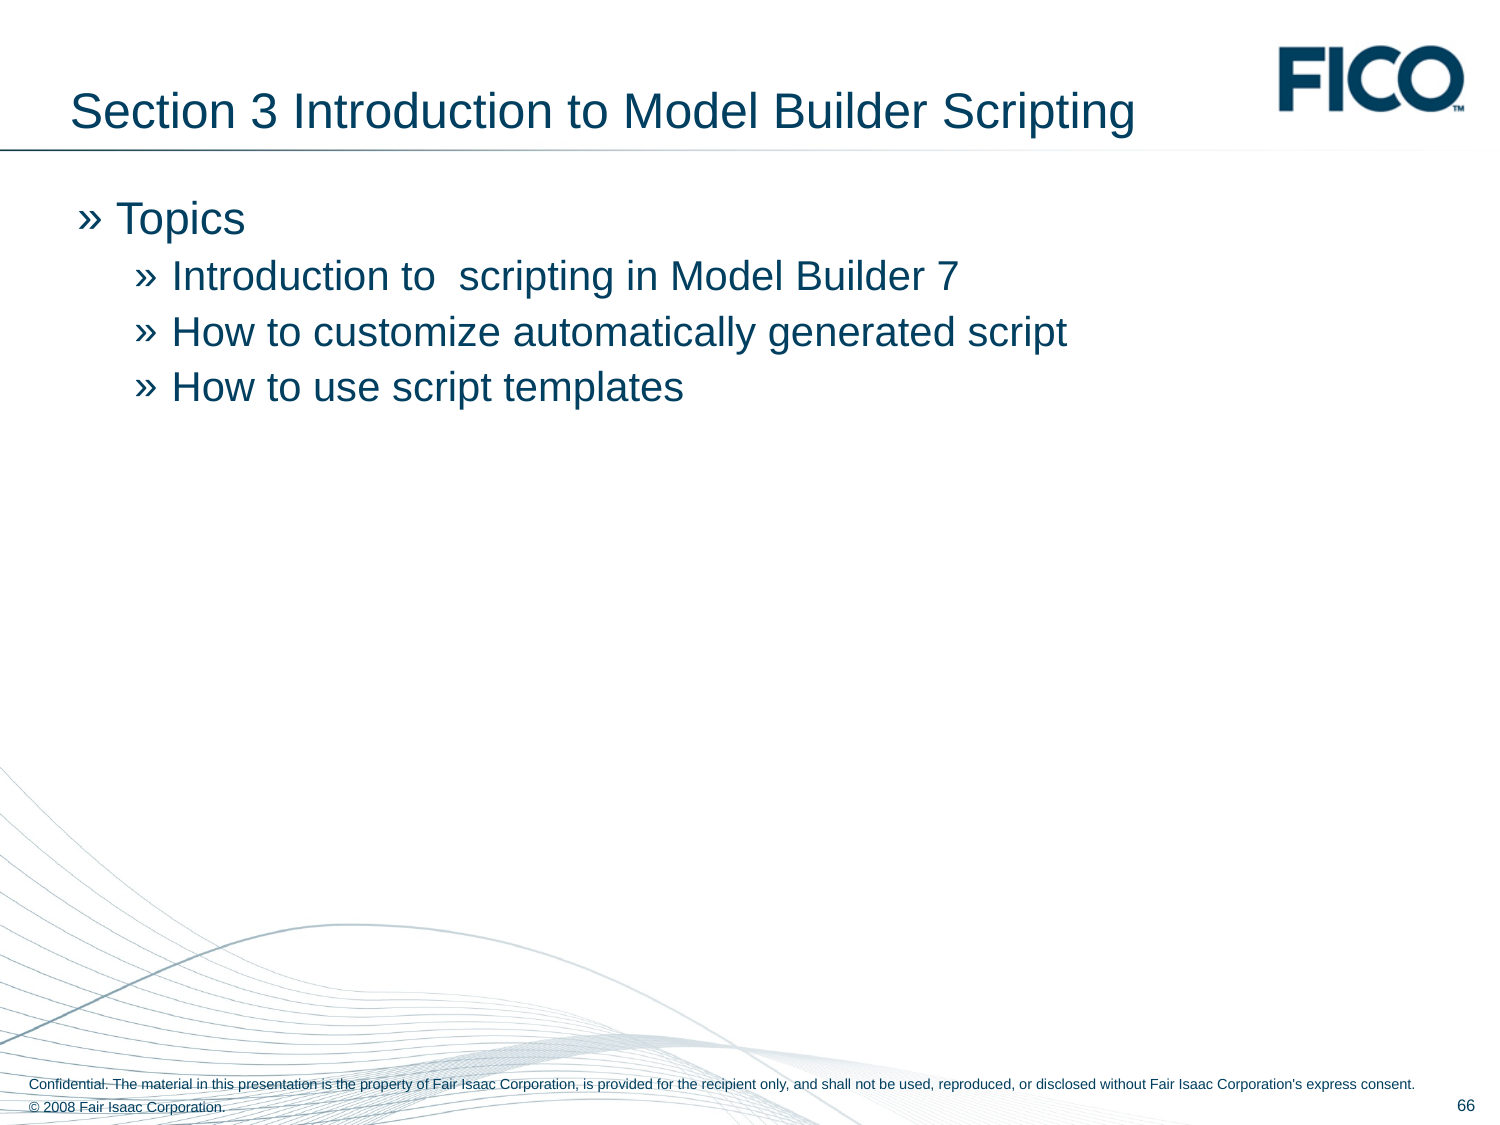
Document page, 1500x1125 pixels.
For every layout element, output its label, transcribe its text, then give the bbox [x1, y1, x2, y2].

list Topics Introduction to scripting in Model Builder 7 How to customize automatically generated script How to use script templates [62, 187, 1463, 486]
title Section 3 Introduction to Model Builder Scripting [62, 0, 1463, 139]
picture [0, 0, 1500, 1125]
